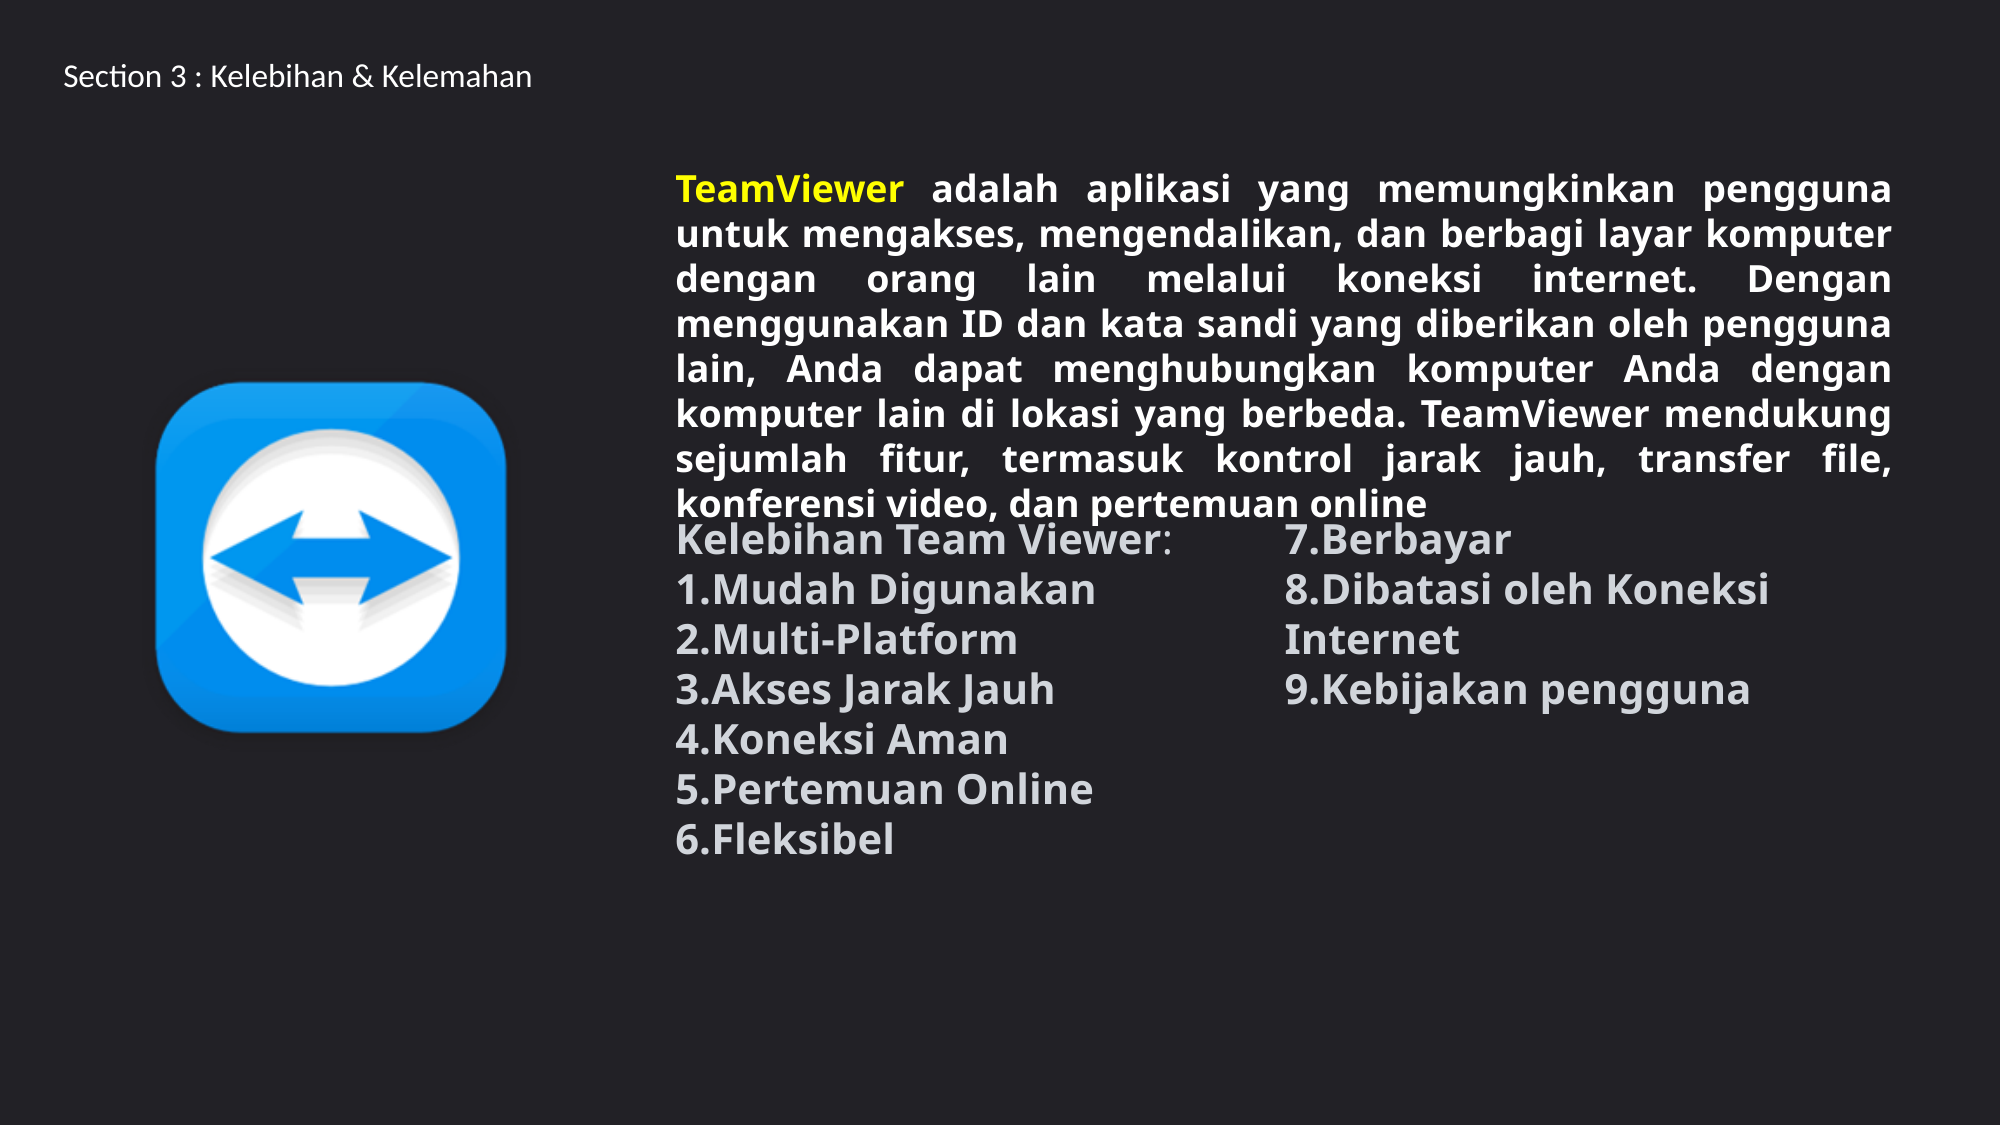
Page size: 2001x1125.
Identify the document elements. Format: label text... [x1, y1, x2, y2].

text_box Section 3 : Kelebihan & Kelemahan [48, 46, 549, 102]
text_box TeamViewer adalah aplikasi yang memungkinkan pengguna untuk mengakses, mengendalikan, dan berbagi layar komputer dengan orang lain melalui koneksi internet. Dengan menggunakan ID dan kata sandi yang diberikan oleh pengguna lain, Anda dapat menghubungkan komputer Anda dengan komputer lain di lokasi yang berbeda. TeamViewer mendukung sejumlah fitur, termasuk kontrol jarak jauh, transfer file, konferensi video, dan pertemuan online [660, 157, 1909, 505]
picture [134, 365, 529, 760]
text_box Kelebihan Team Viewer: Mudah Digunakan Multi-Platform Akses Jarak Jauh Koneksi Aman Pertemuan Online Fleksibel Kelemahan Team Viewer: Berbayar Dibatasi oleh Koneksi Internet Kebijakan pengguna [660, 505, 1909, 1125]
